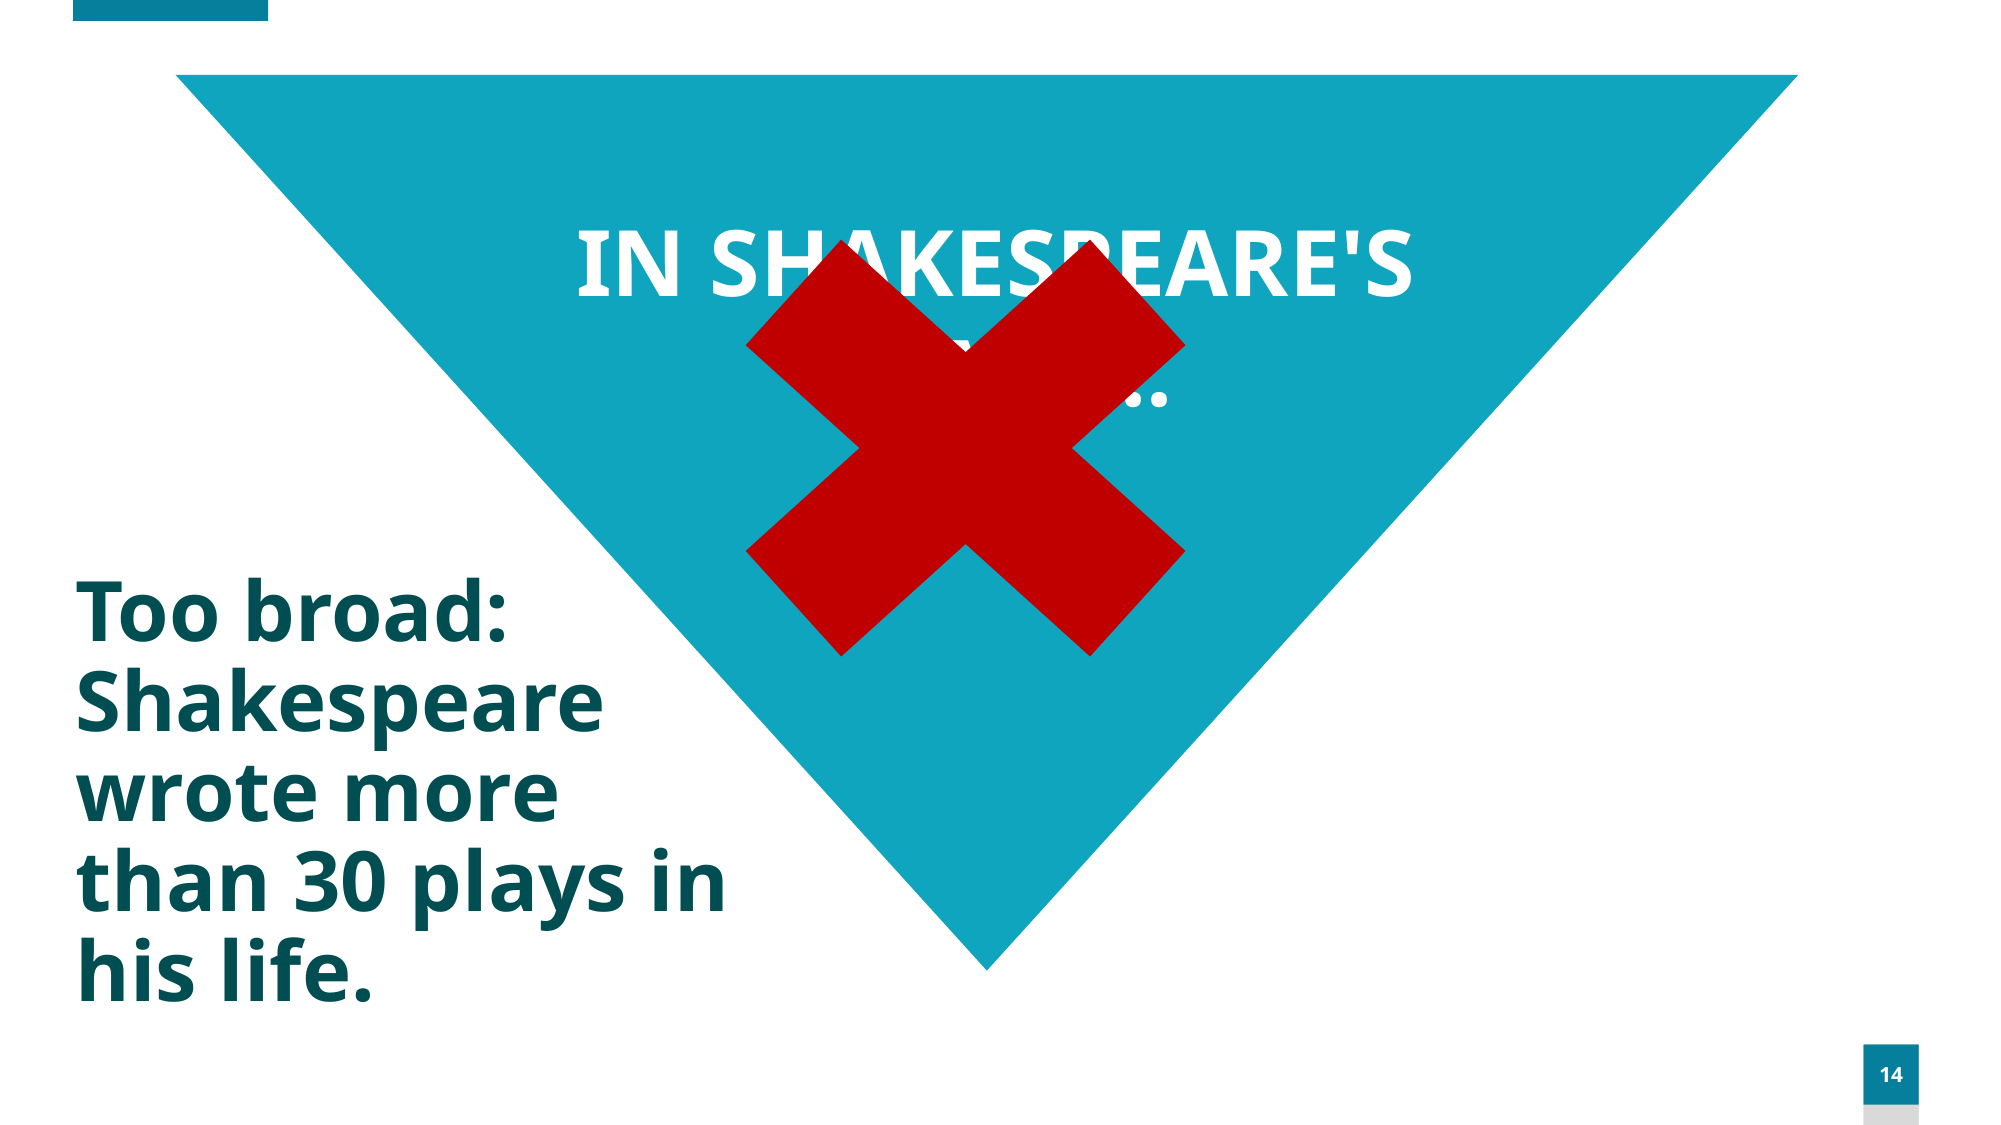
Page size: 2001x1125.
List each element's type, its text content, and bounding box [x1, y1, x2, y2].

text_box [746, 432, 1477, 973]
text_box IN SHAKESPEARE'S PLAYS... [466, 196, 1527, 432]
text_box [497, 432, 858, 562]
list Too broad: Shakespeare wrote more than 30 plays in his life. [60, 562, 757, 707]
text_box [745, 239, 1186, 657]
text_box [173, 73, 1801, 398]
